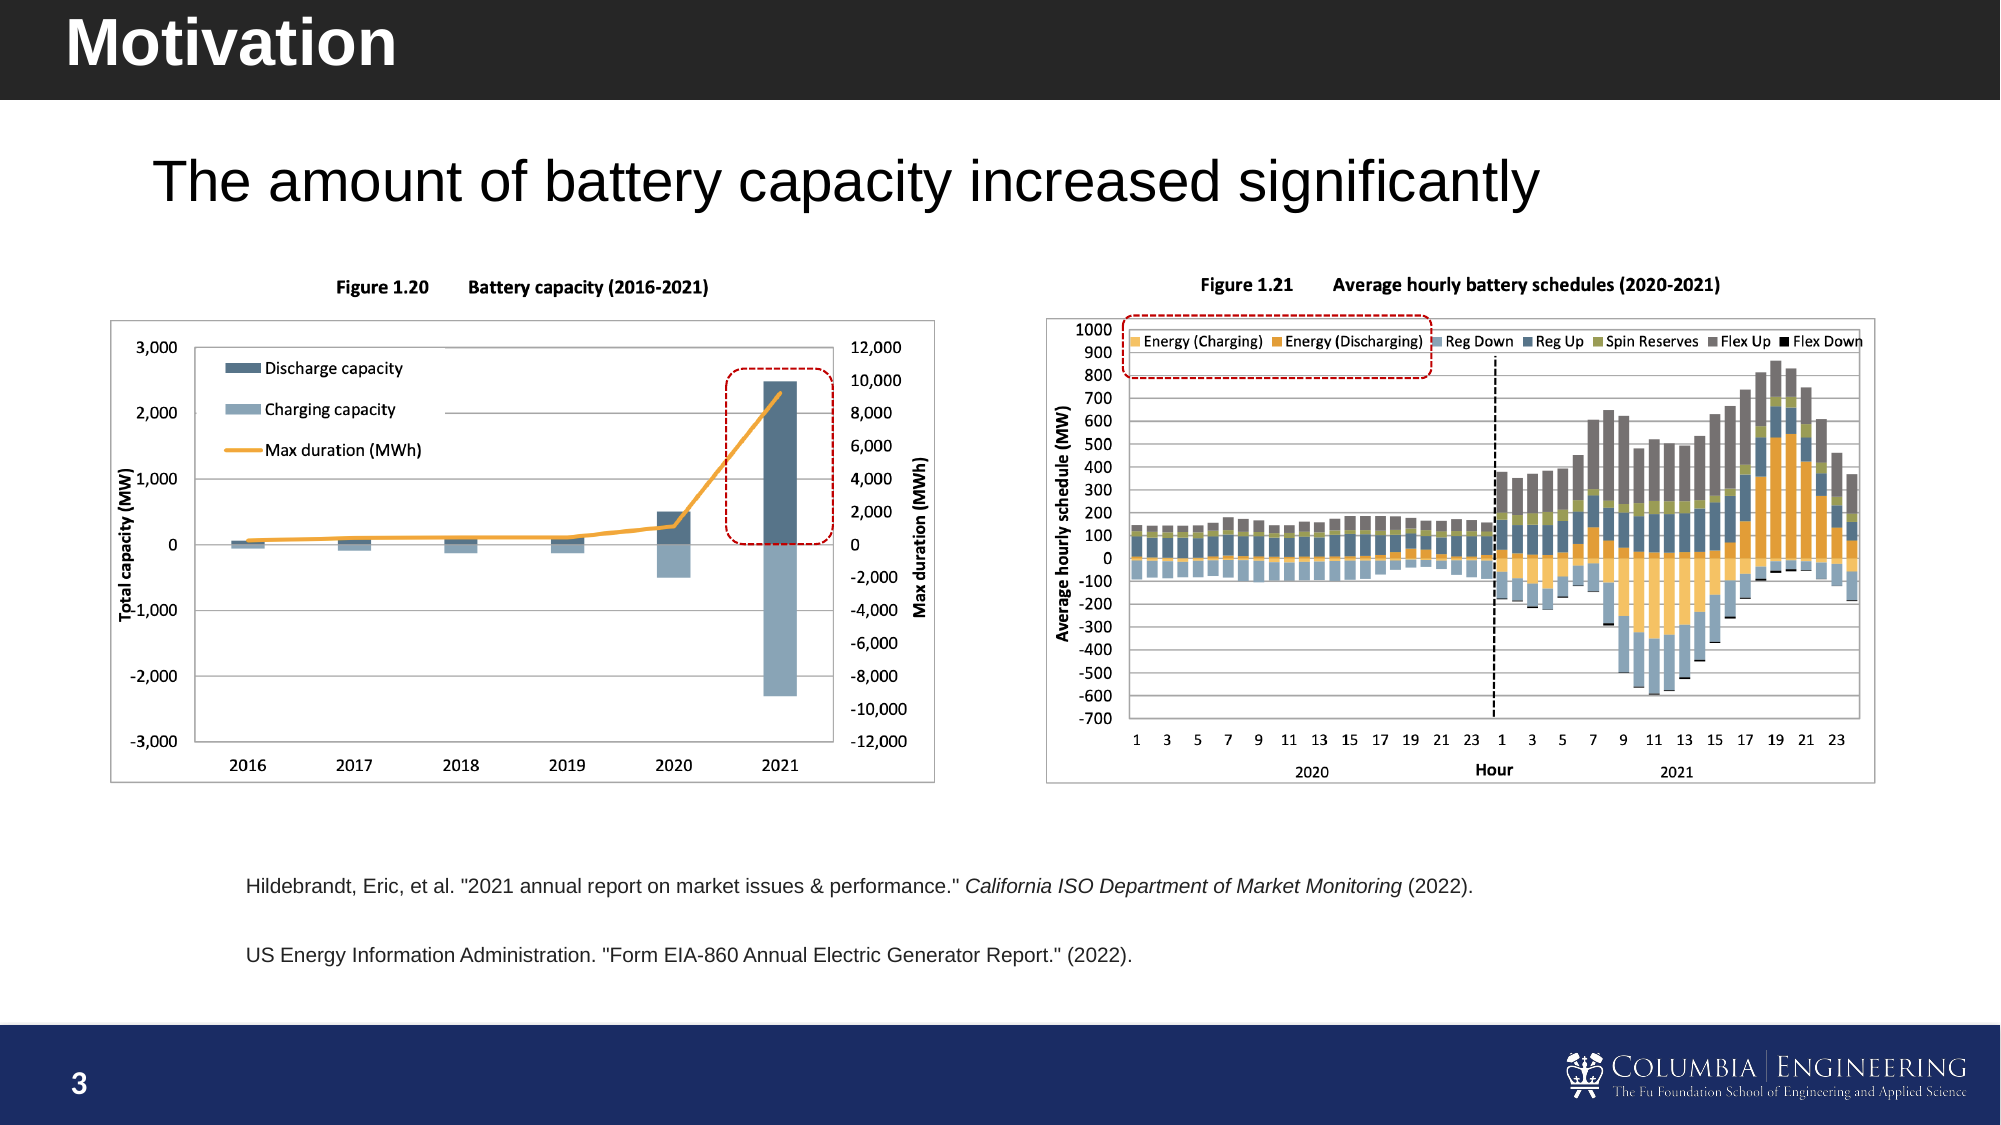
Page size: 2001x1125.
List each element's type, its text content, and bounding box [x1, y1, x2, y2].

text_box US Energy Information Administration. "Form EIA-860 Annual Electric Generator Report." (2022). [231, 934, 1532, 975]
title Motivation [50, 0, 417, 88]
picture [1026, 268, 1889, 800]
picture [85, 265, 950, 797]
text_box The amount of battery capacity increased significantly [137, 135, 1863, 246]
text_box Hildebrandt, Eric, et al. "2021 annual report on market issues & performance." California ISO Department of Market Monitoring (2022). [231, 865, 1532, 905]
